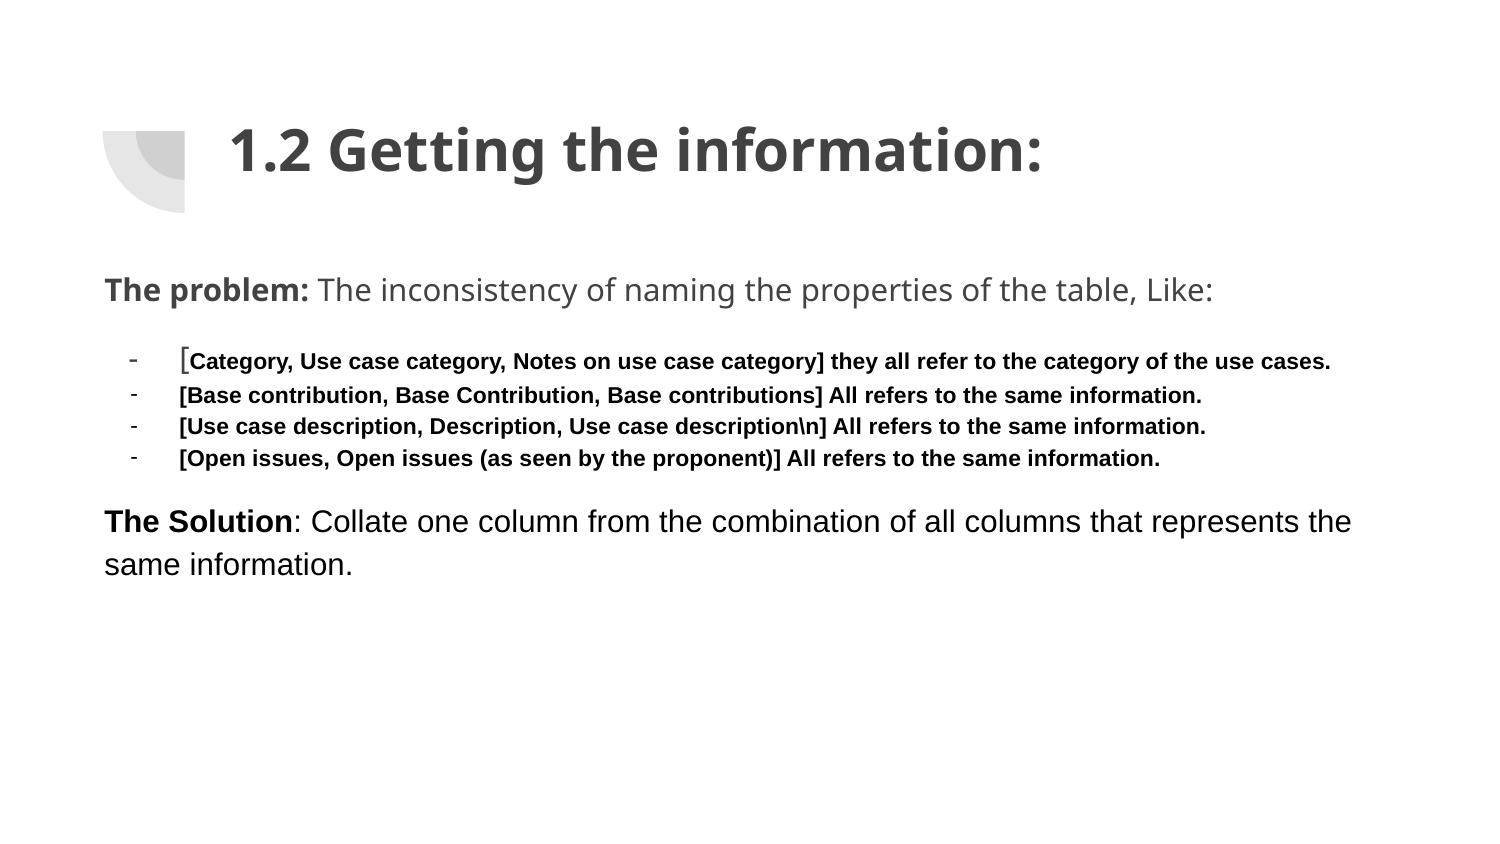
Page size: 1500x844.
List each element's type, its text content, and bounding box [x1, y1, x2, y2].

list The problem: The inconsistency of naming the properties of the table, Like: [Category, Use case category, Notes on use case category] they all refer to the category of the use cases. [Base contribution, Base Contribution, Base contributions] All refers to the same information. [Use case description, Description, Use case description\n] All refers to the same information. [Open issues, Open issues (as seen by the proponent)] All refers to the same information. The Solution: Collate one column from the combination of all columns that represents the same information. [89, 249, 1392, 667]
title 1.2 Getting the information: [213, 98, 1368, 249]
